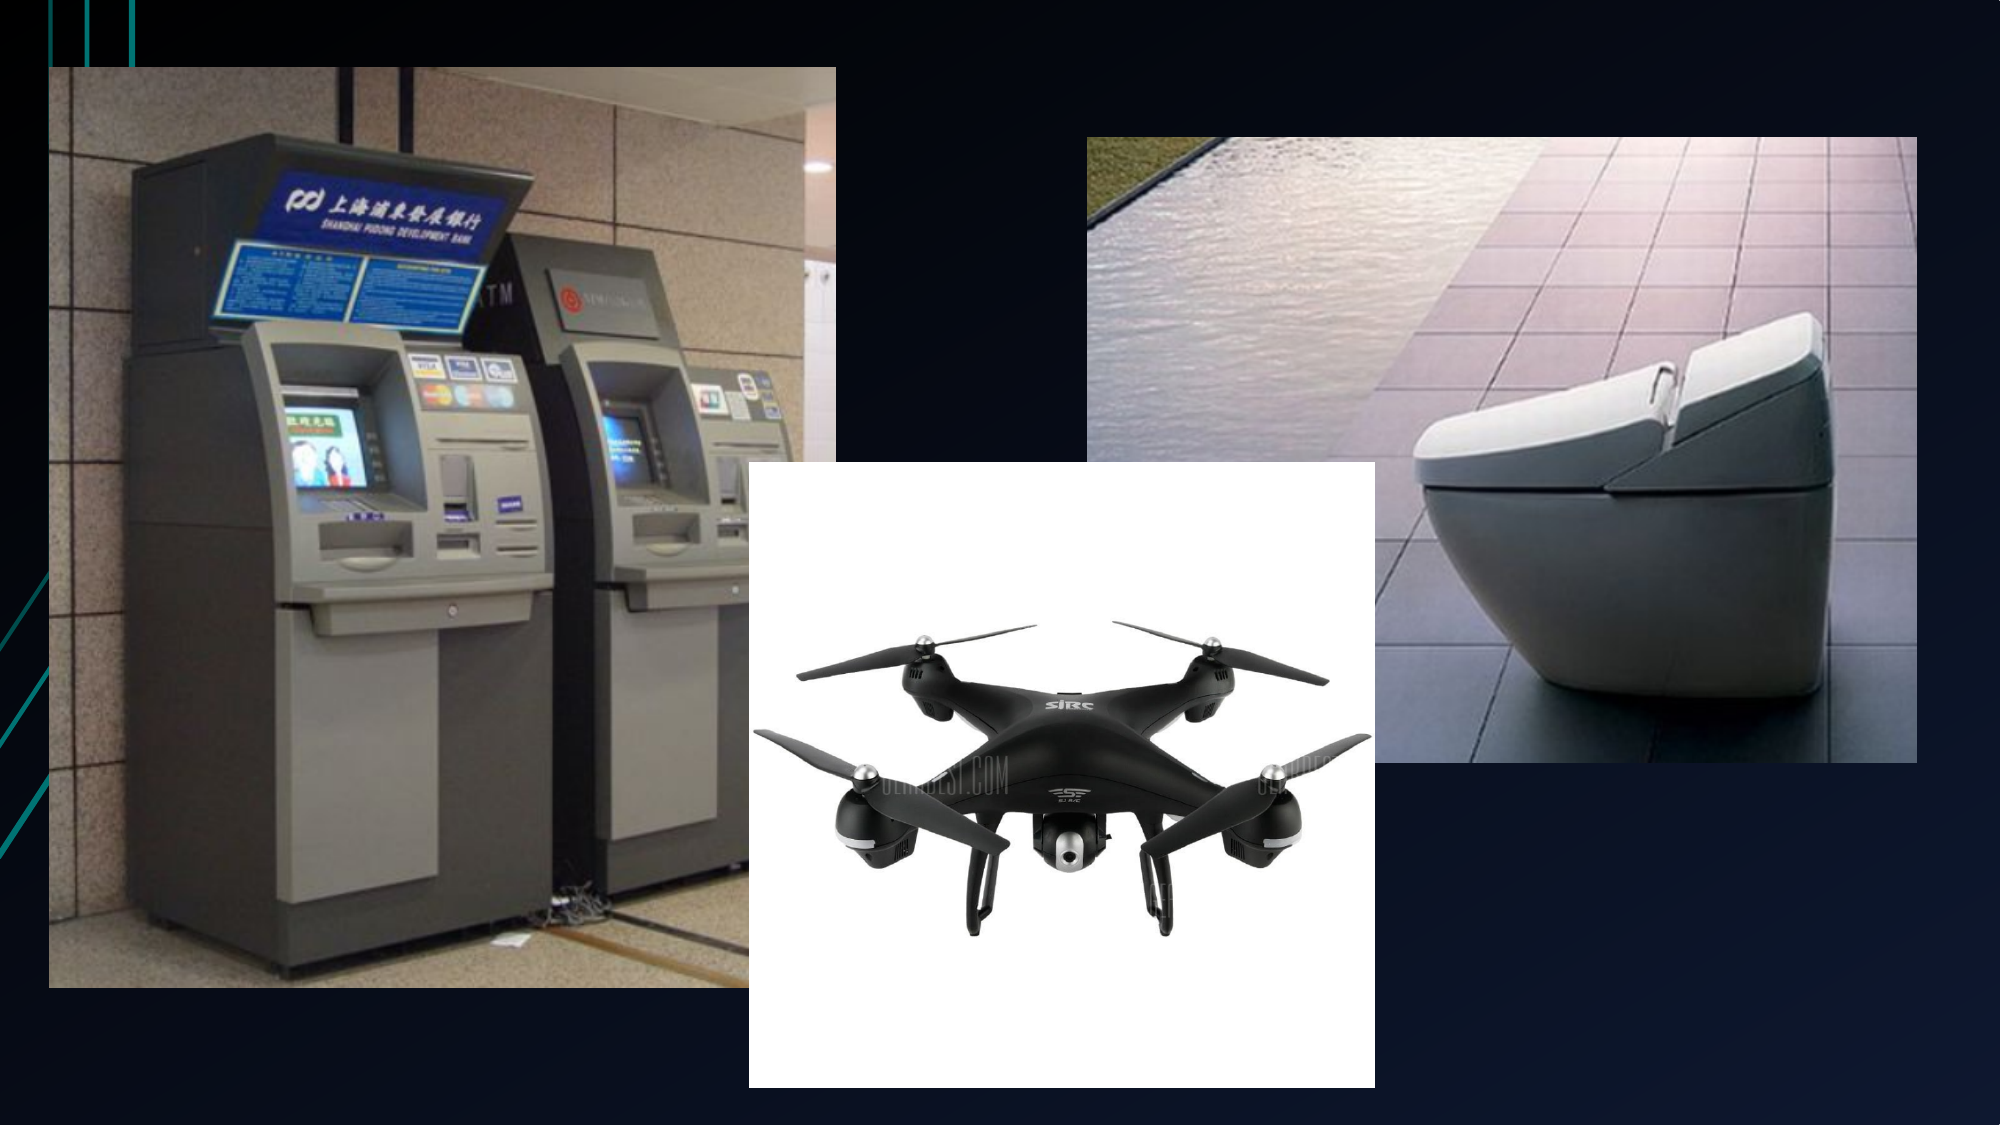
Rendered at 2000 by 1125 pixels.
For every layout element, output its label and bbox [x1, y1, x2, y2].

picture [49, 66, 1917, 1088]
